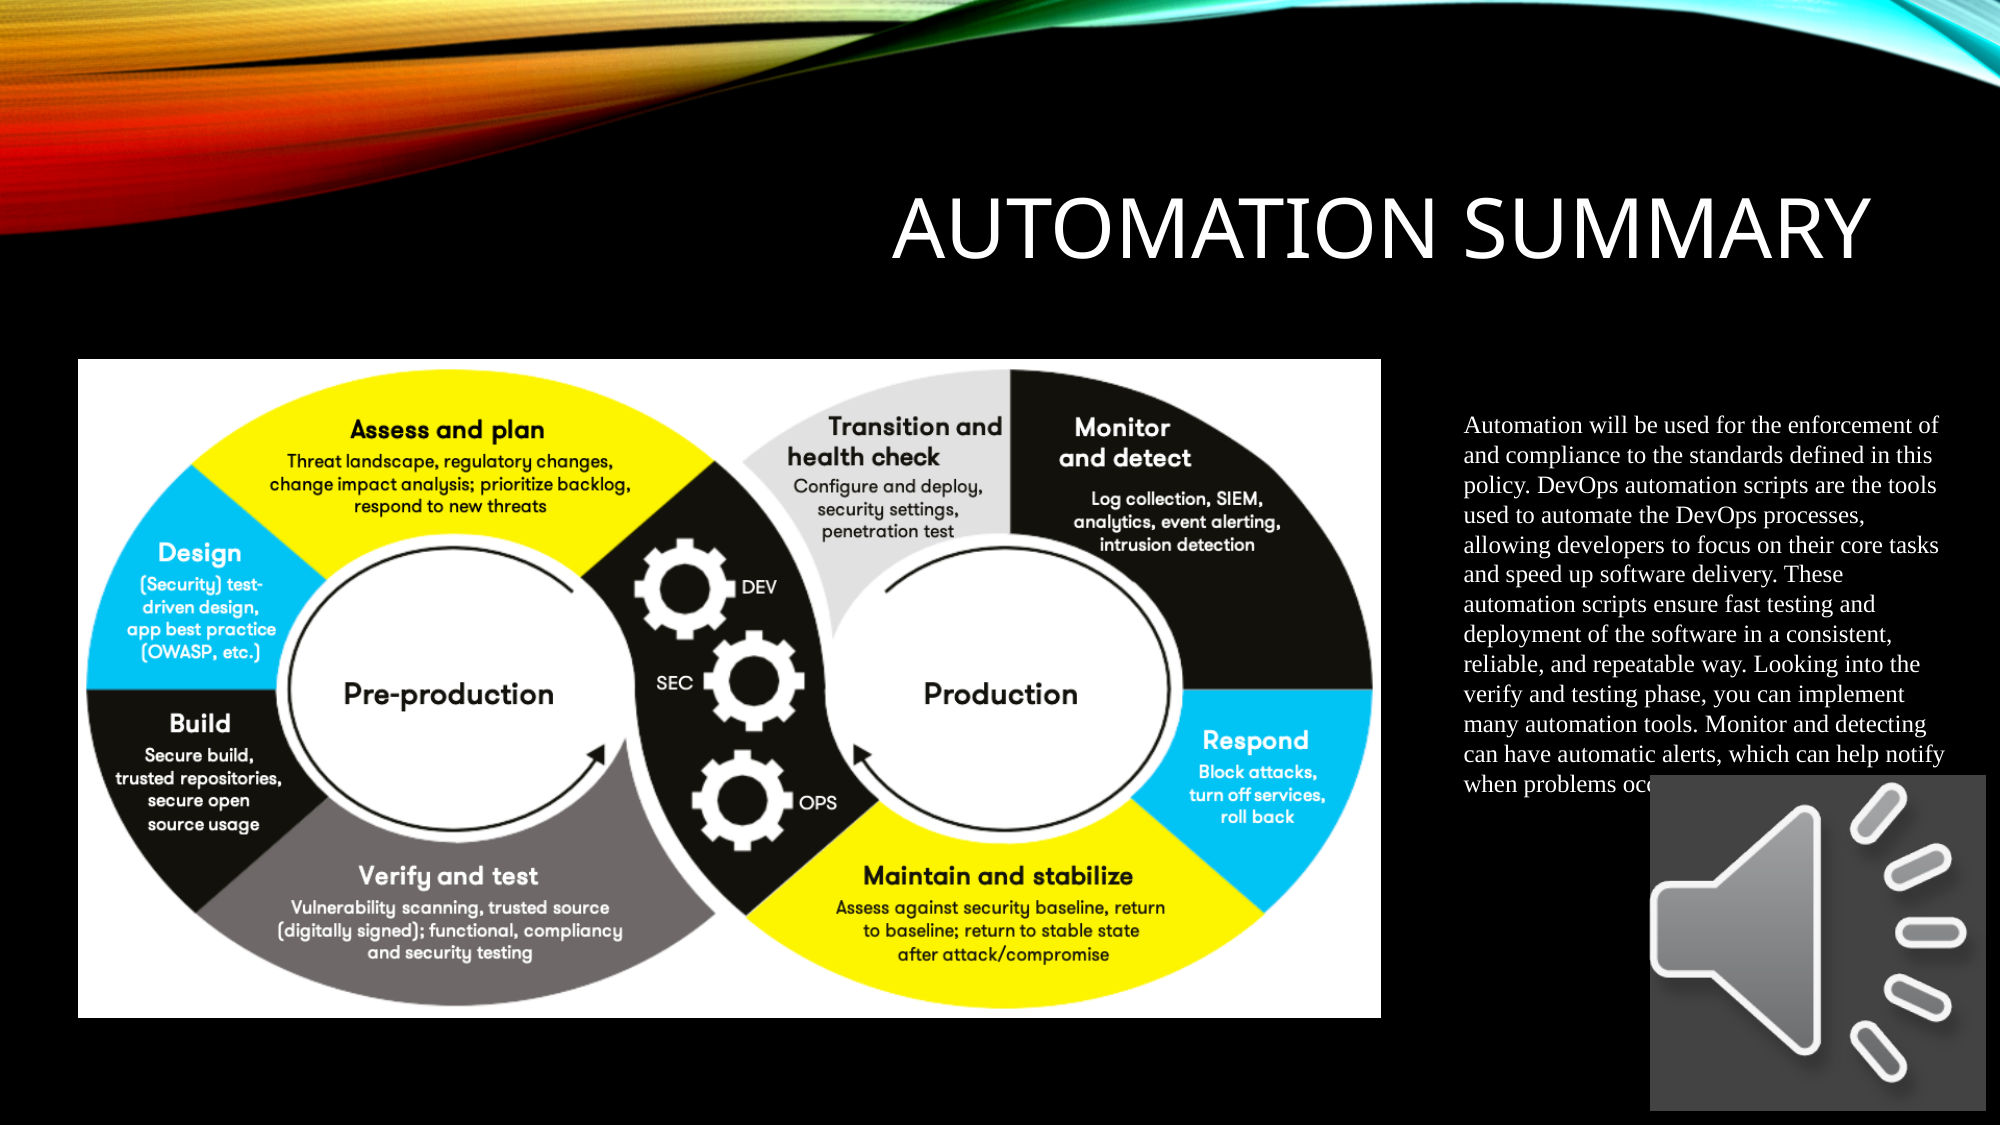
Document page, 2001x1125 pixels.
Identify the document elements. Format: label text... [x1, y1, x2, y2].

text_box Automation will be used for the enforcement of and compliance to the standards defined in this policy. DevOps automation scripts are the tools used to automate the DevOps processes, allowing developers to focus on their core tasks and speed up software delivery. These automation scripts ensure fast testing and deployment of the software in a consistent, reliable, and repeatable way. Looking into the verify and testing phase, you can implement many automation tools. Monitor and detecting can have automatic alerts, which can help notify when problems occur. [1448, 400, 1964, 835]
picture [1648, 773, 1987, 1112]
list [77, 359, 1381, 1018]
picture [0, 0, 2000, 237]
title AUTOMATION SUMMARY [474, 125, 1888, 338]
